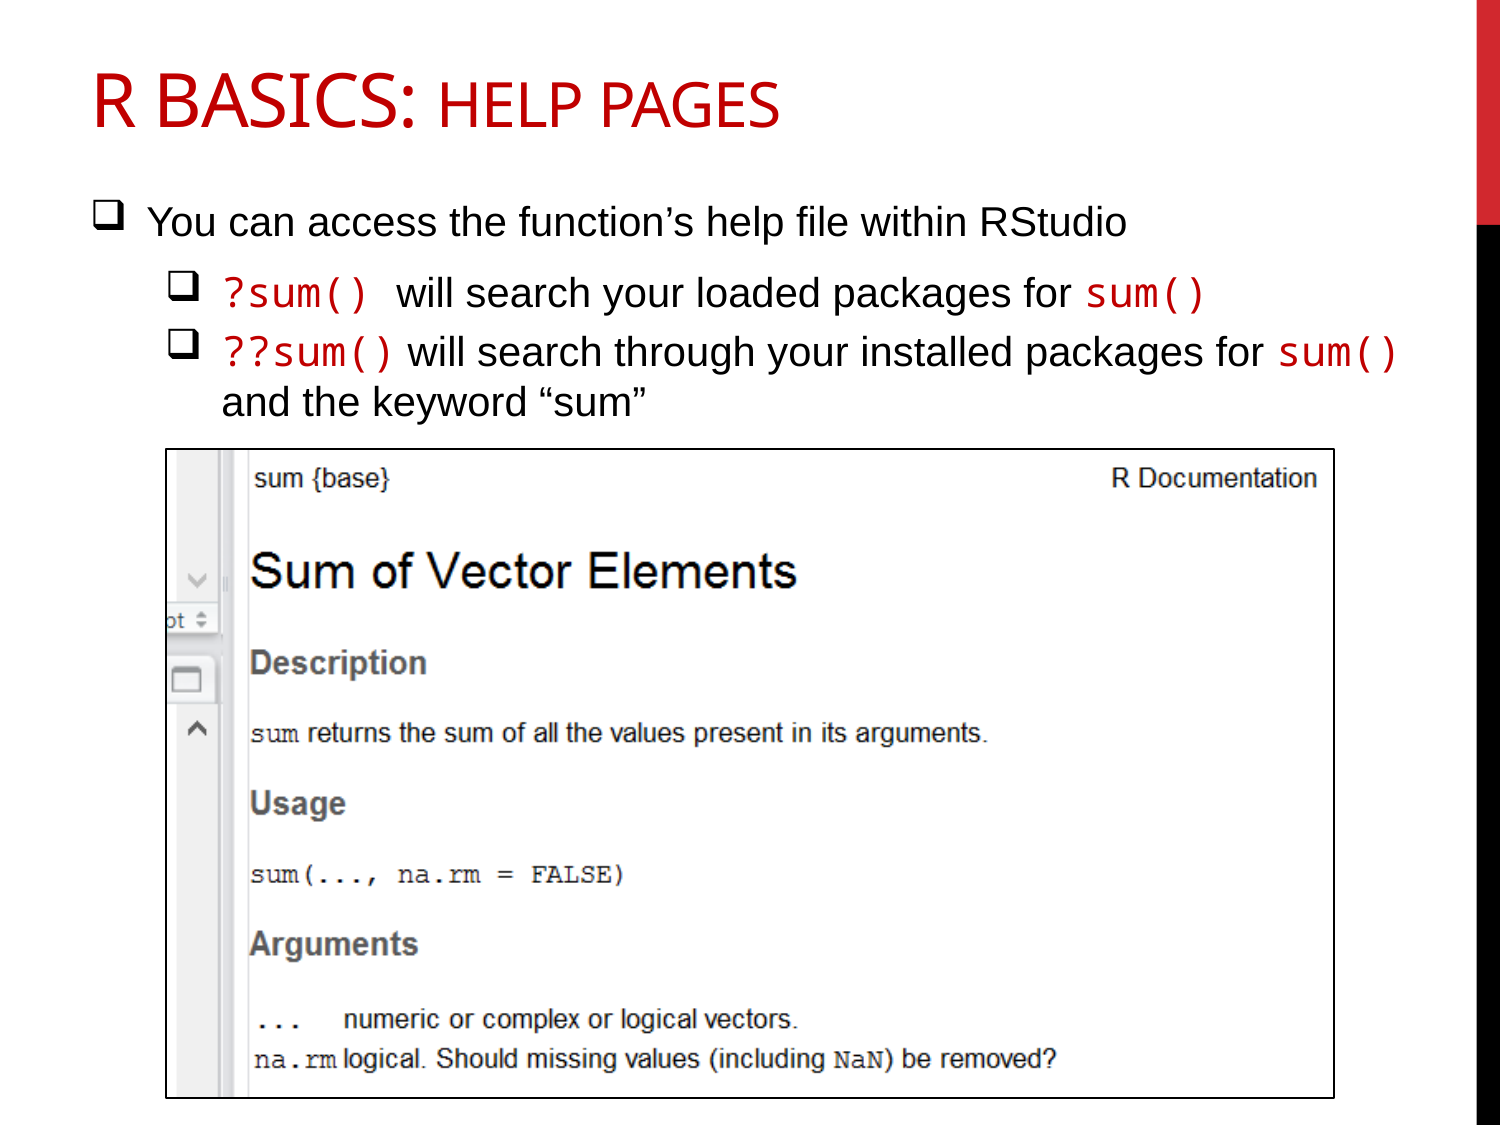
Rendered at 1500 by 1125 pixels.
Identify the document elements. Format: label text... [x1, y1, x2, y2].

title R basics: Help pages [75, 25, 1425, 150]
picture [166, 449, 1334, 1098]
list You can access the function’s help file within RStudio ?sum() will search your loaded packages for sum() ??sum() will search through your installed packages for sum() and the keyword “sum” [75, 187, 1425, 563]
